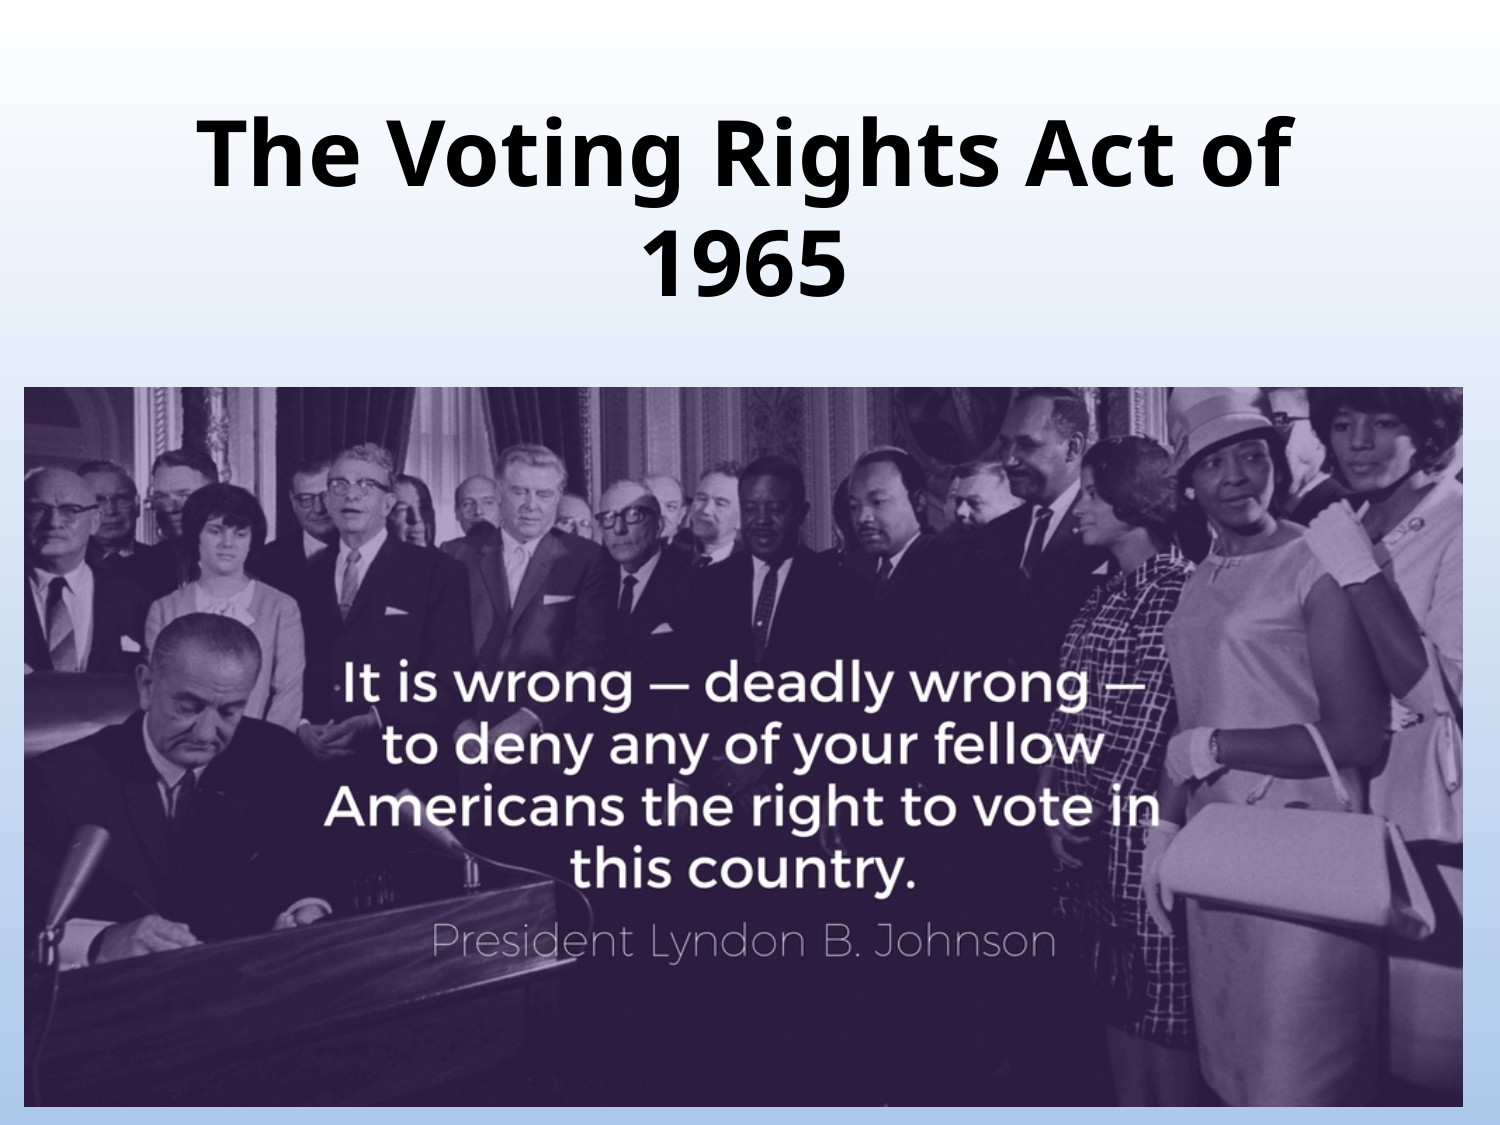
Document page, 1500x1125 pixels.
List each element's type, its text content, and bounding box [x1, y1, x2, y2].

text_box The Voting Rights Act of 1965 [74, 87, 1413, 323]
picture [24, 387, 1463, 1107]
